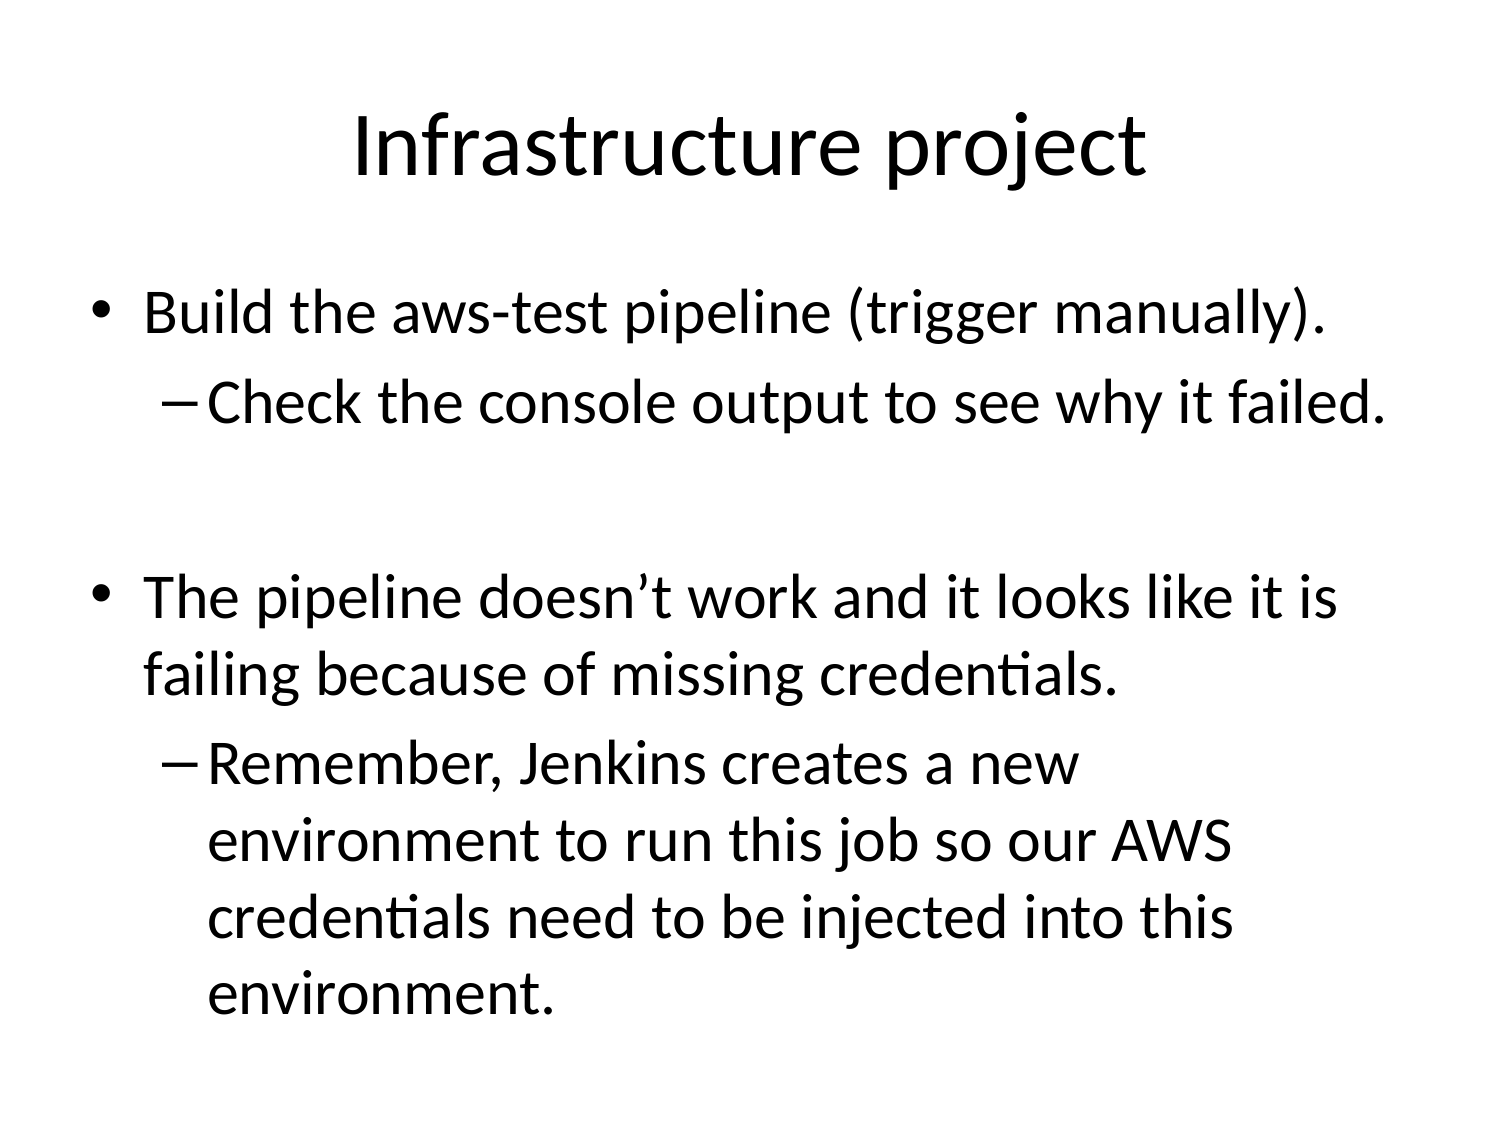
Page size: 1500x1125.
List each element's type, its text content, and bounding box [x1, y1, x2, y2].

list Build the aws-test pipeline (trigger manually). Check the console output to see why it failed. The pipeline doesn’t work and it looks like it is failing because of missing credentials. Remember, Jenkins creates a new environment to run this job so our AWS credentials need to be injected into this environment. [75, 262, 1425, 1081]
title Infrastructure project [75, 45, 1425, 233]
